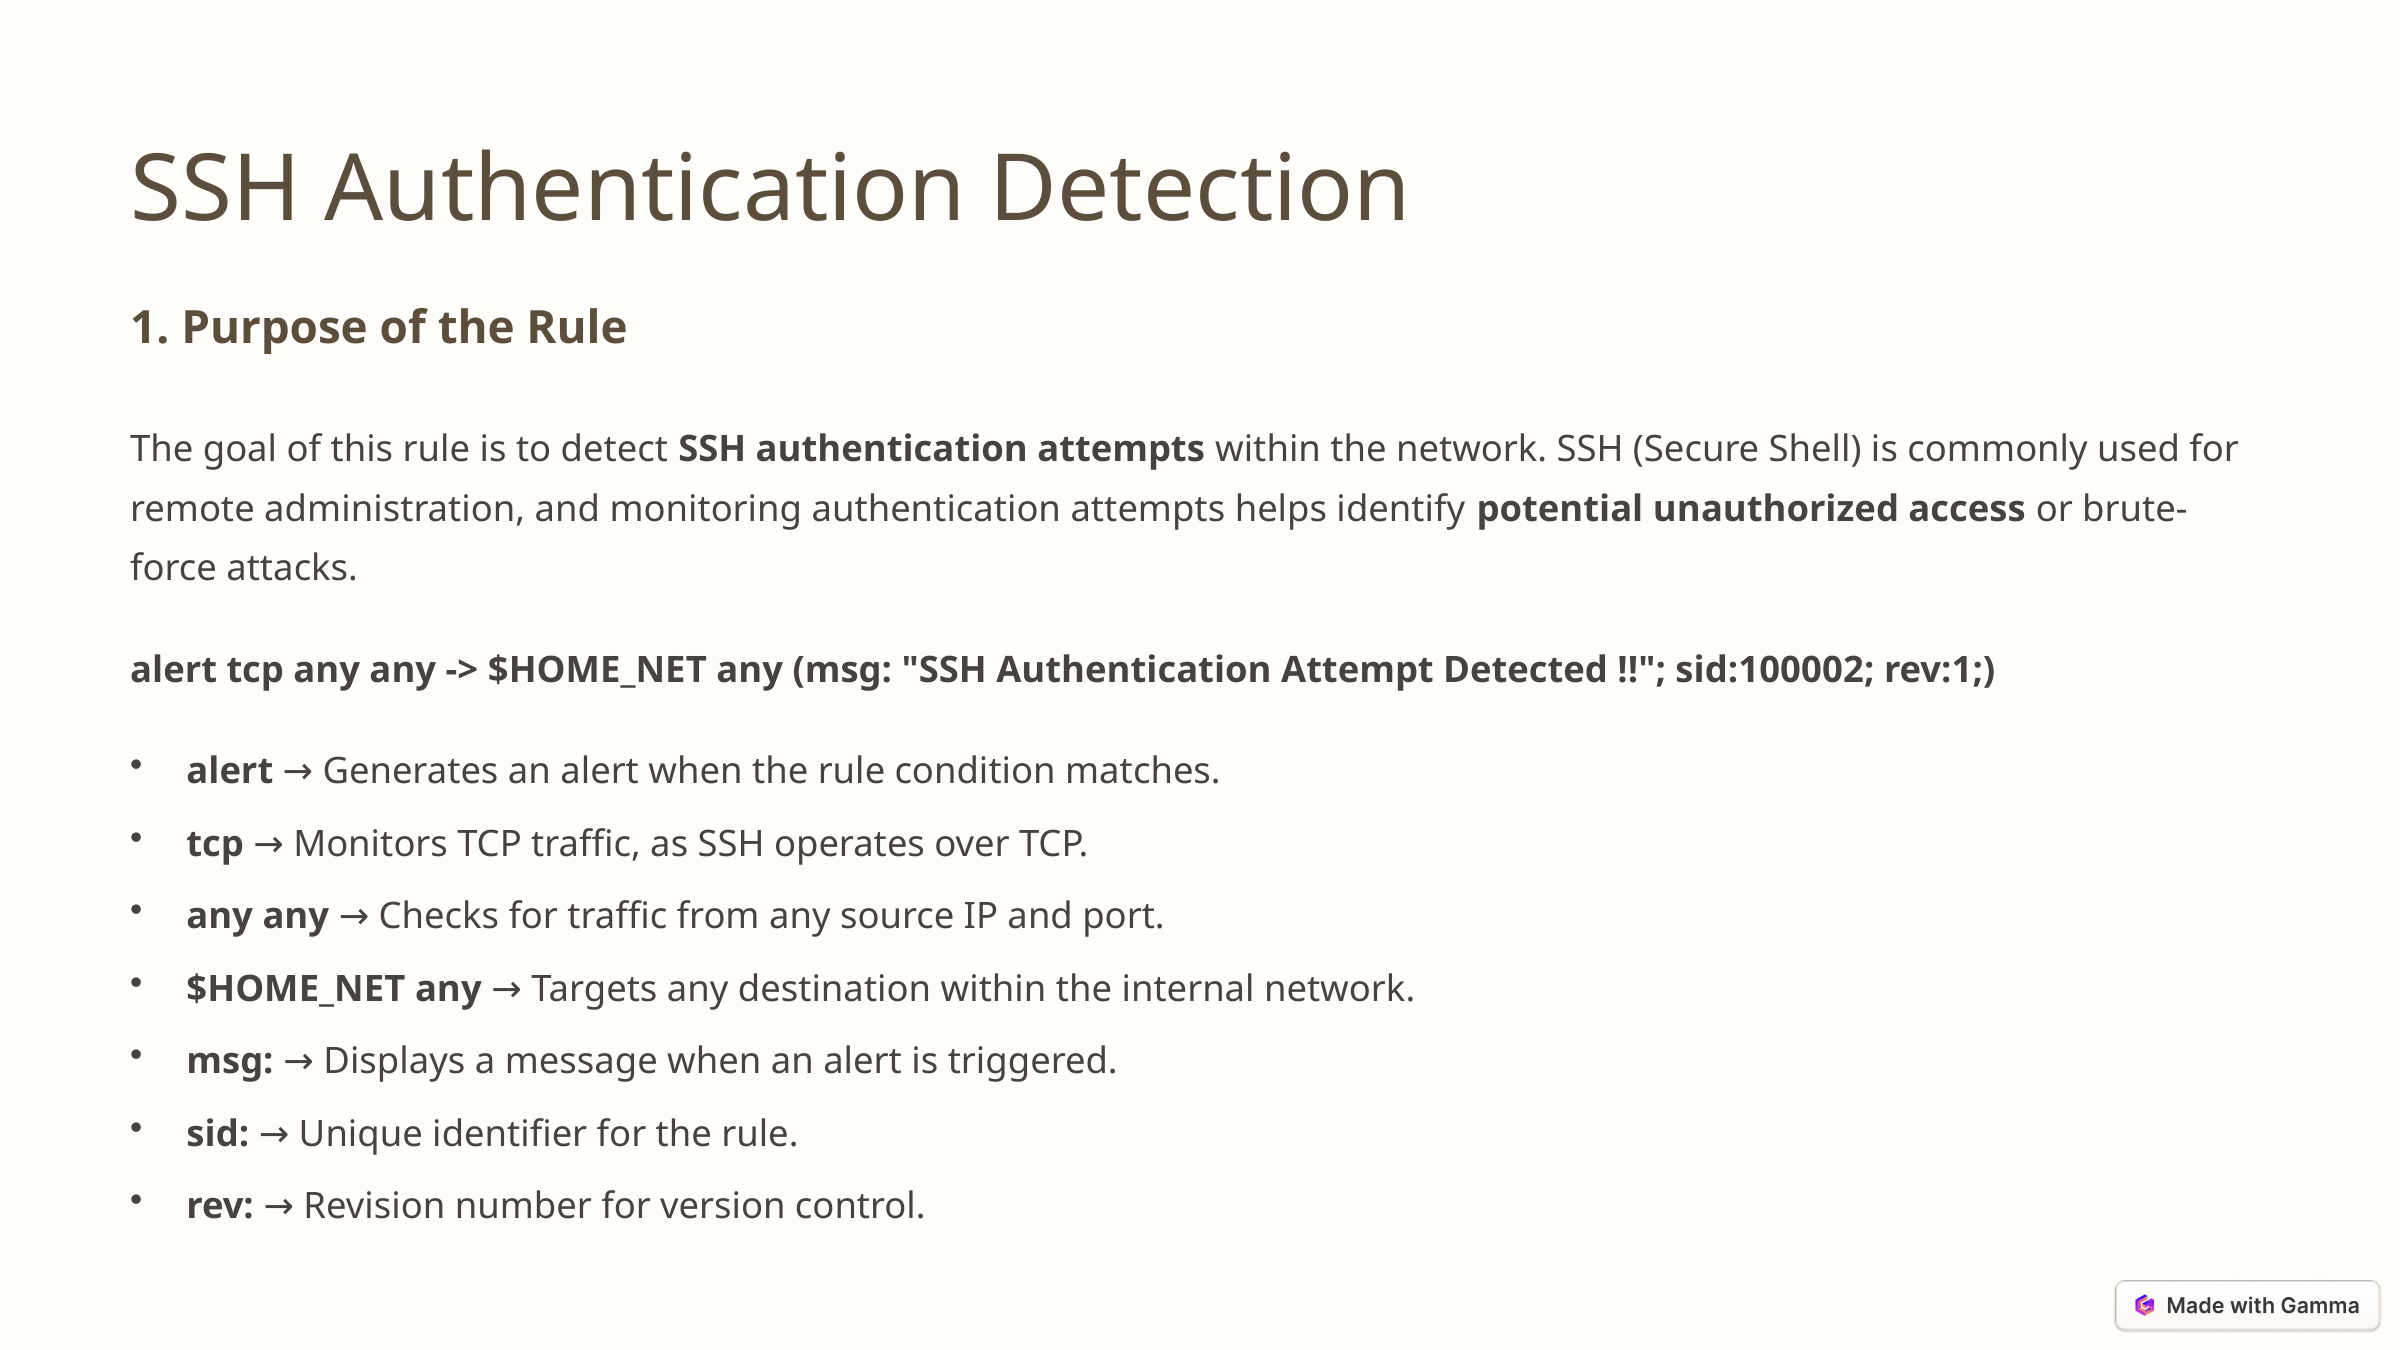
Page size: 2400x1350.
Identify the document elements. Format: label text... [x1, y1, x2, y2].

text_box any any → Checks for traffic from any source IP and port. [130, 876, 2270, 937]
text_box SSH Authentication Detection [130, 123, 1561, 240]
text_box 1. Purpose of the Rule [130, 295, 657, 354]
text_box rev: → Revision number for version control. [130, 1166, 2270, 1227]
text_box $HOME_NET any → Targets any destination within the internal network. [130, 949, 2270, 1009]
text_box sid: → Unique identifier for the rule. [130, 1094, 2270, 1154]
text_box msg: → Displays a message when an alert is triggered. [130, 1021, 2270, 1082]
text_box alert tcp any any -> $HOME_NET any (msg: "SSH Authentication Attempt Detected !!"; sid:100002; rev:1;) [130, 630, 2270, 690]
text_box tcp → Monitors TCP traffic, as SSH operates over TCP. [130, 803, 2270, 864]
text_box The goal of this rule is to detect SSH authentication attempts within the network. SSH (Secure Shell) is commonly used for remote administration, and monitoring authentication attempts helps identify potential unauthorized access or brute-force attacks. [130, 409, 2270, 589]
picture [2106, 1271, 2389, 1339]
text_box alert → Generates an alert when the rule condition matches. [130, 731, 2270, 791]
